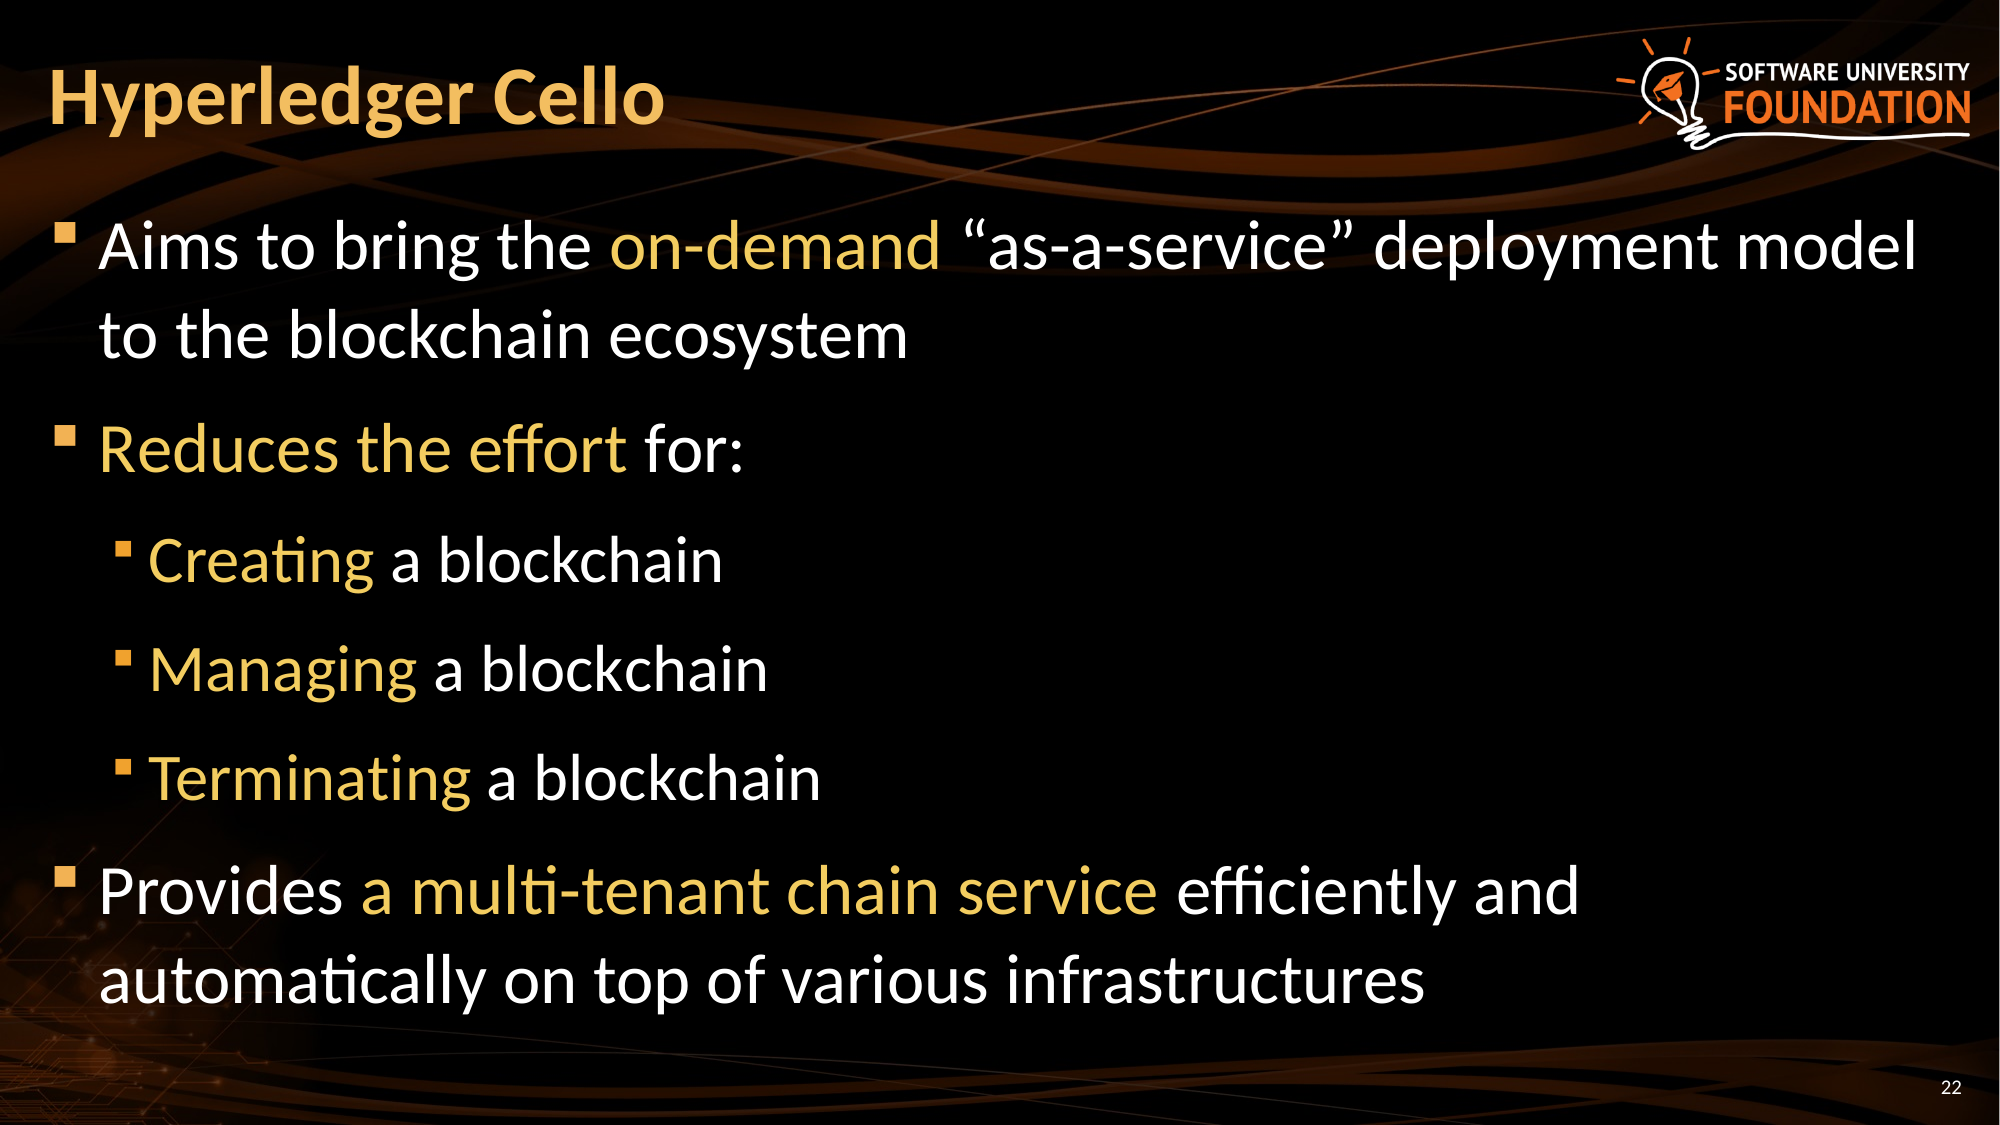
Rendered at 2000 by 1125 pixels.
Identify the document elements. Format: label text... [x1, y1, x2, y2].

list Aims to bring the on-demand “as-a-service” deployment model to the blockchain ecosystem Reduces the effort for: Creating a blockchain Managing a blockchain Terminating a blockchain Provides a multi-tenant chain service efficiently and automatically on top of various infrastructures [31, 188, 1968, 1103]
title Hyperledger Cello [30, 6, 1602, 189]
picture [0, 0, 2000, 1125]
